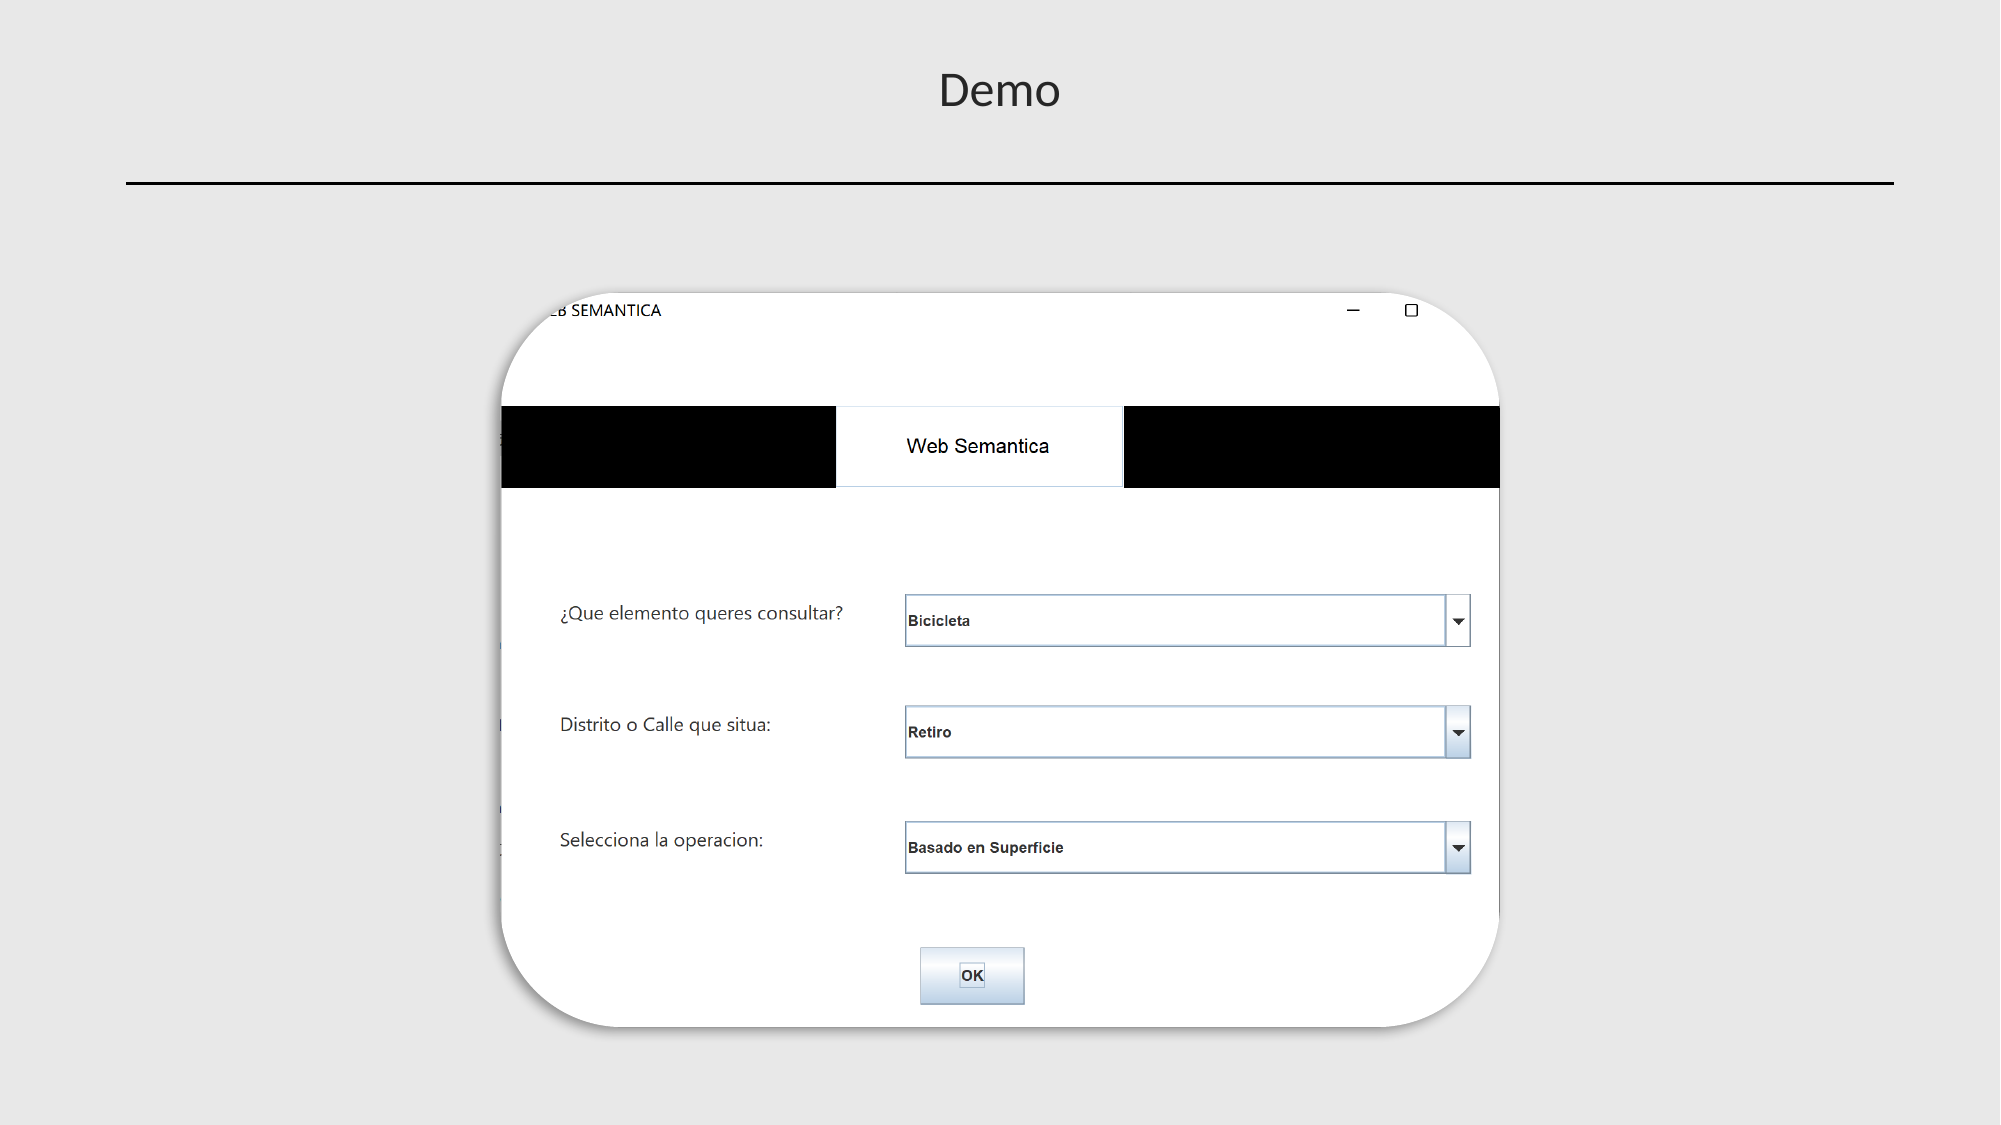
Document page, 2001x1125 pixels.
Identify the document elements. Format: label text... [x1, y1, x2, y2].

text_box Demo [924, 49, 1076, 124]
picture [499, 292, 1500, 1028]
